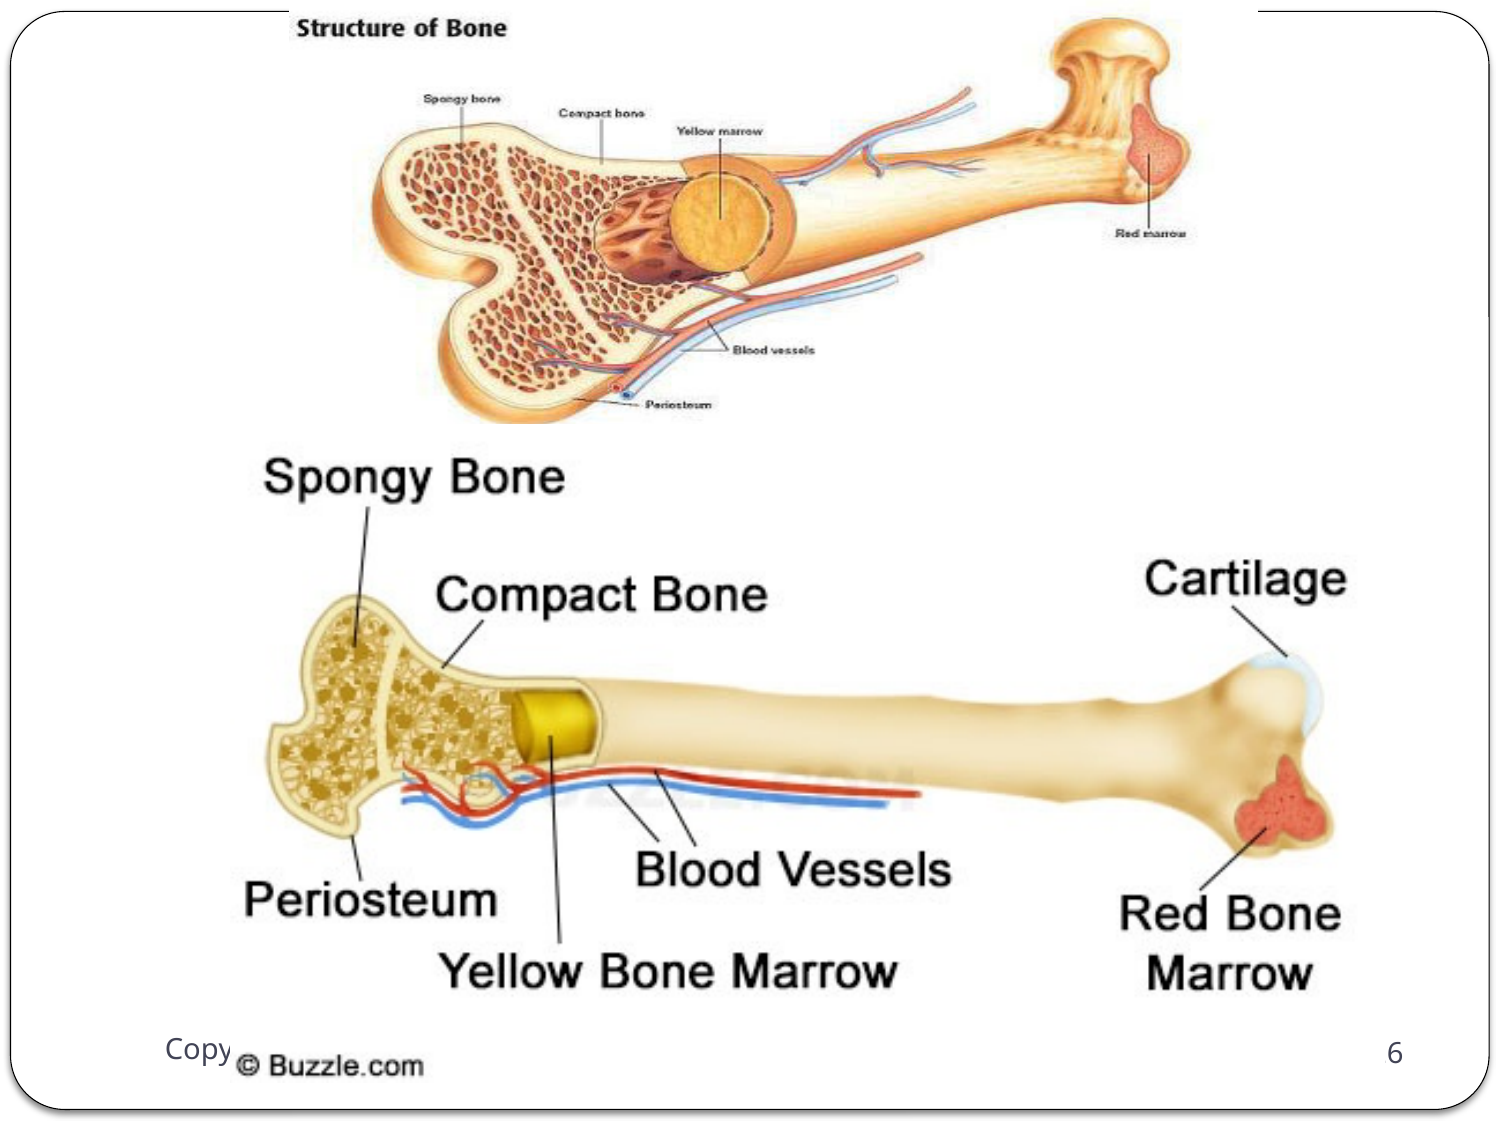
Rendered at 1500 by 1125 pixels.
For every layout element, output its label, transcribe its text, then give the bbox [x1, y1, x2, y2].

picture [229, 423, 1385, 1083]
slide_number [1012, 1015, 1419, 1094]
footer Copyright Tzn Arc [150, 1012, 226, 1088]
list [288, 0, 1259, 422]
